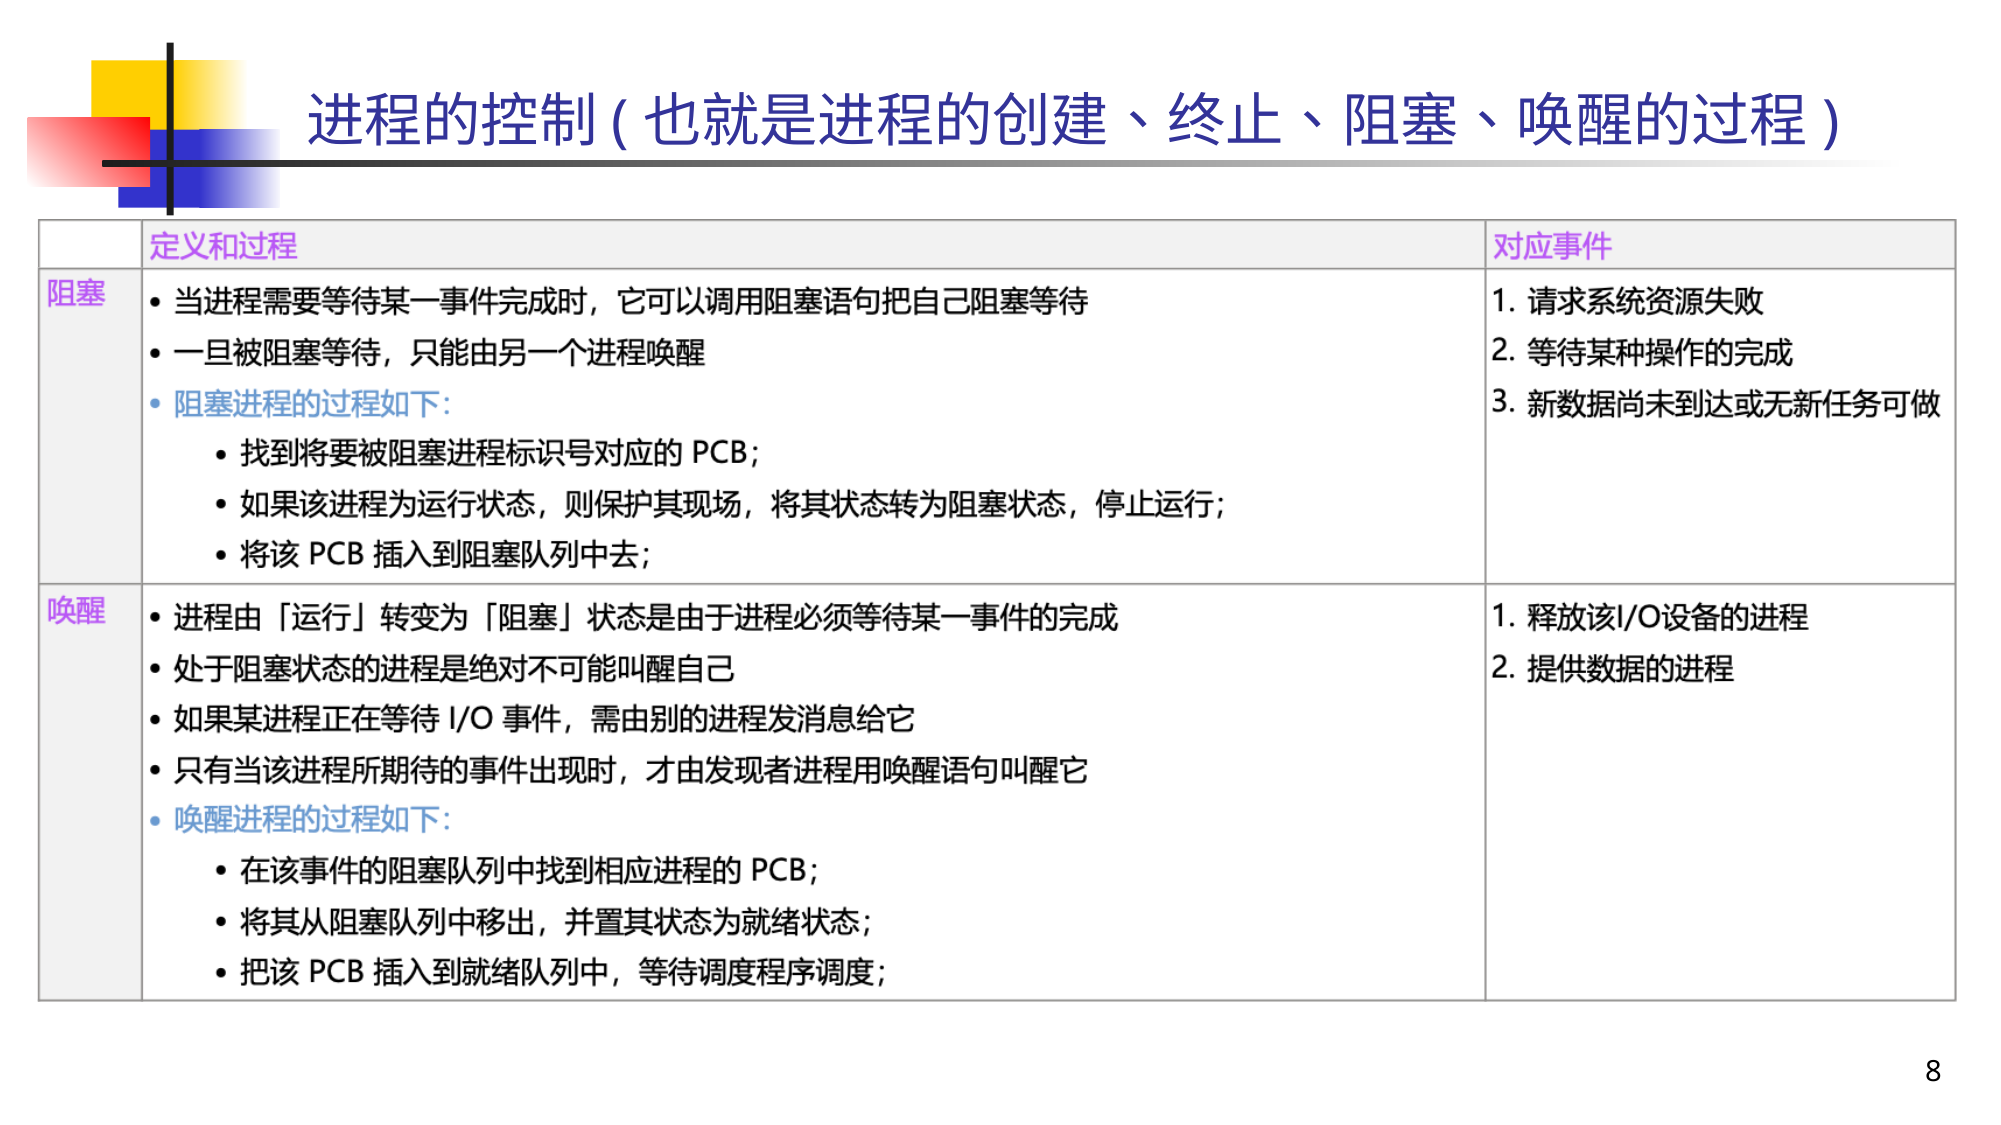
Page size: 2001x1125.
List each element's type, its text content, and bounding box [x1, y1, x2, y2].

picture [37, 219, 1958, 1002]
slide_number 8 [1540, 1023, 1958, 1100]
title 进程的控制(也就是进程的创建、终止、阻塞、唤醒的过程) [291, 15, 1914, 161]
